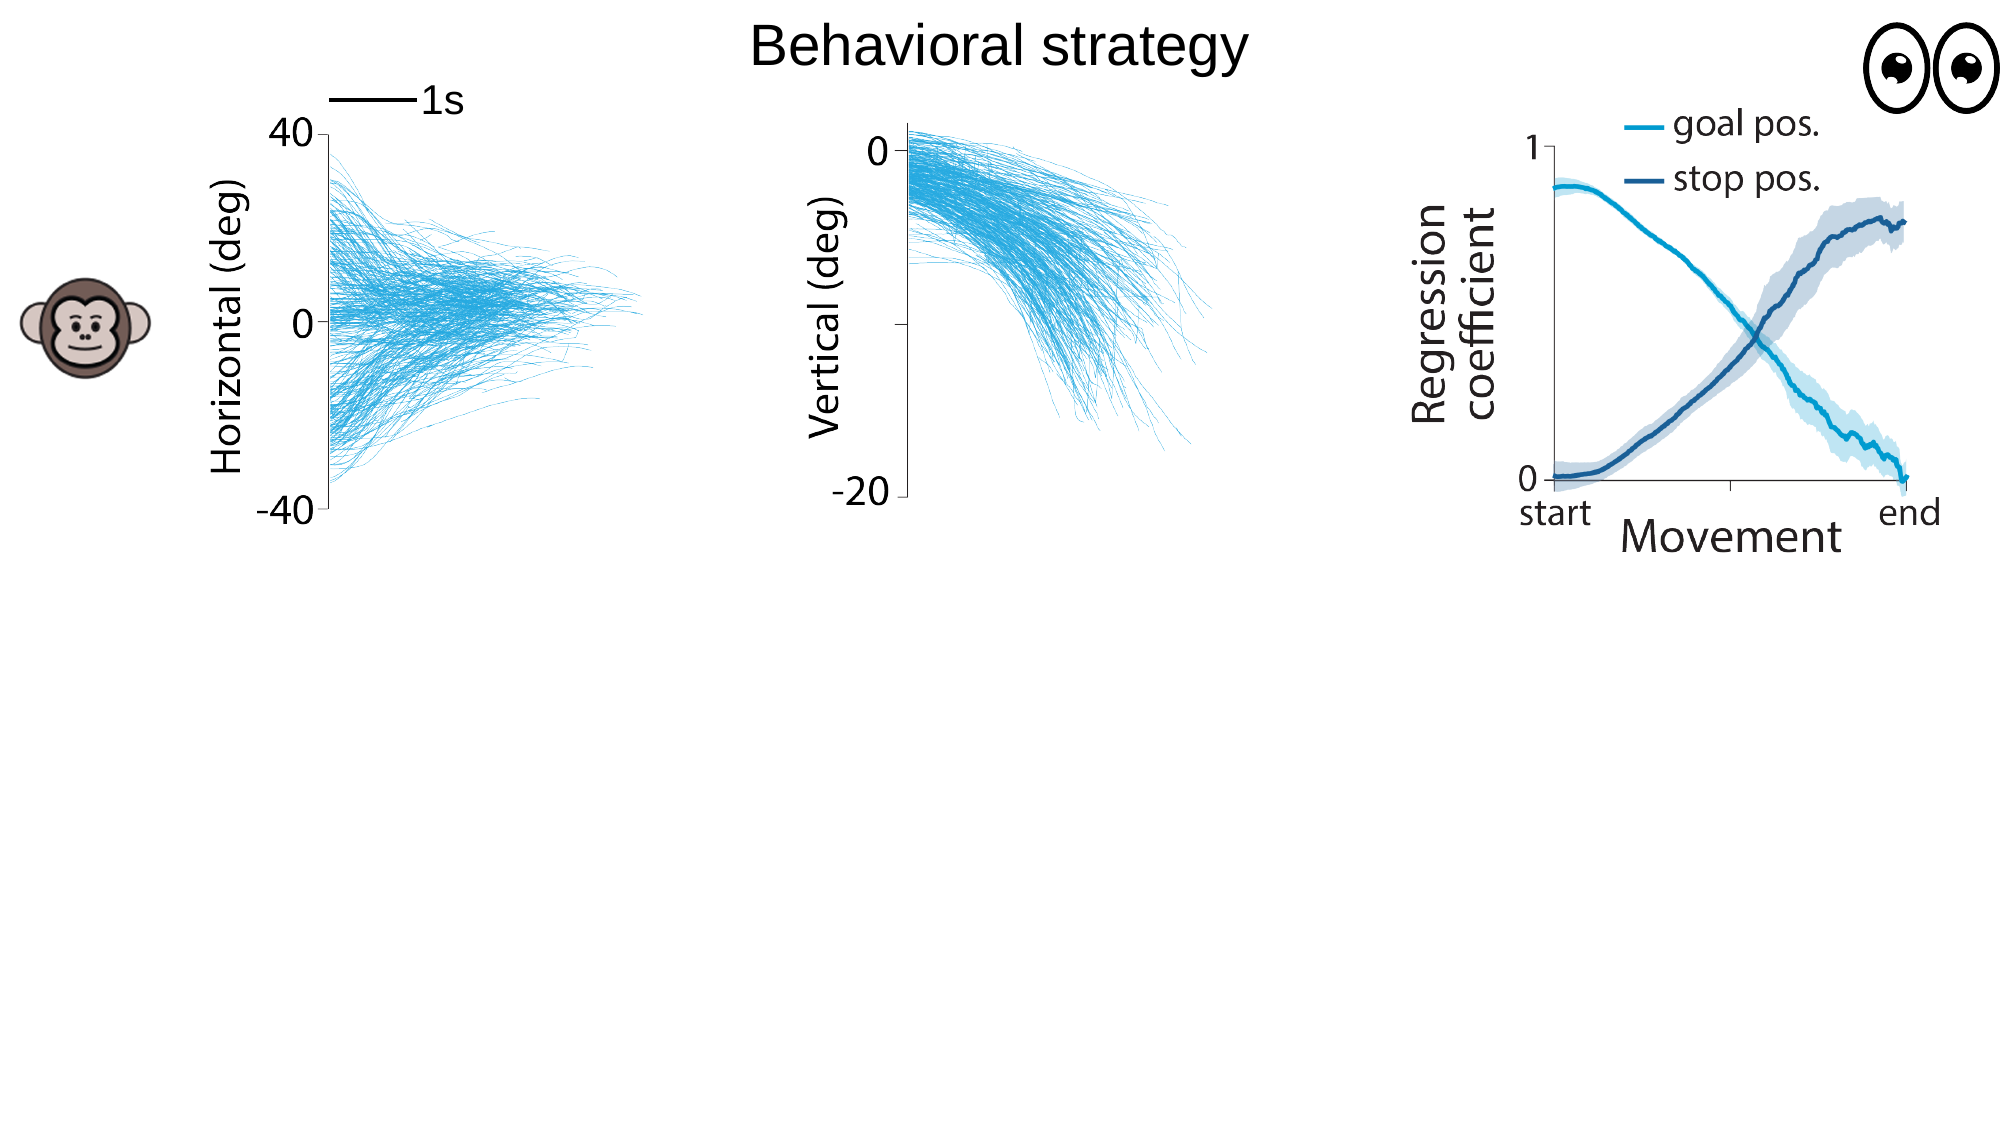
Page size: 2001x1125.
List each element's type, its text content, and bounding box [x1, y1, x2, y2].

picture [190, 96, 645, 543]
picture [1389, 0, 2000, 573]
text_box Behavioral strategy [470, 0, 1530, 85]
text_box 1s [405, 65, 480, 96]
picture [788, 115, 1215, 524]
picture [2, 260, 168, 396]
